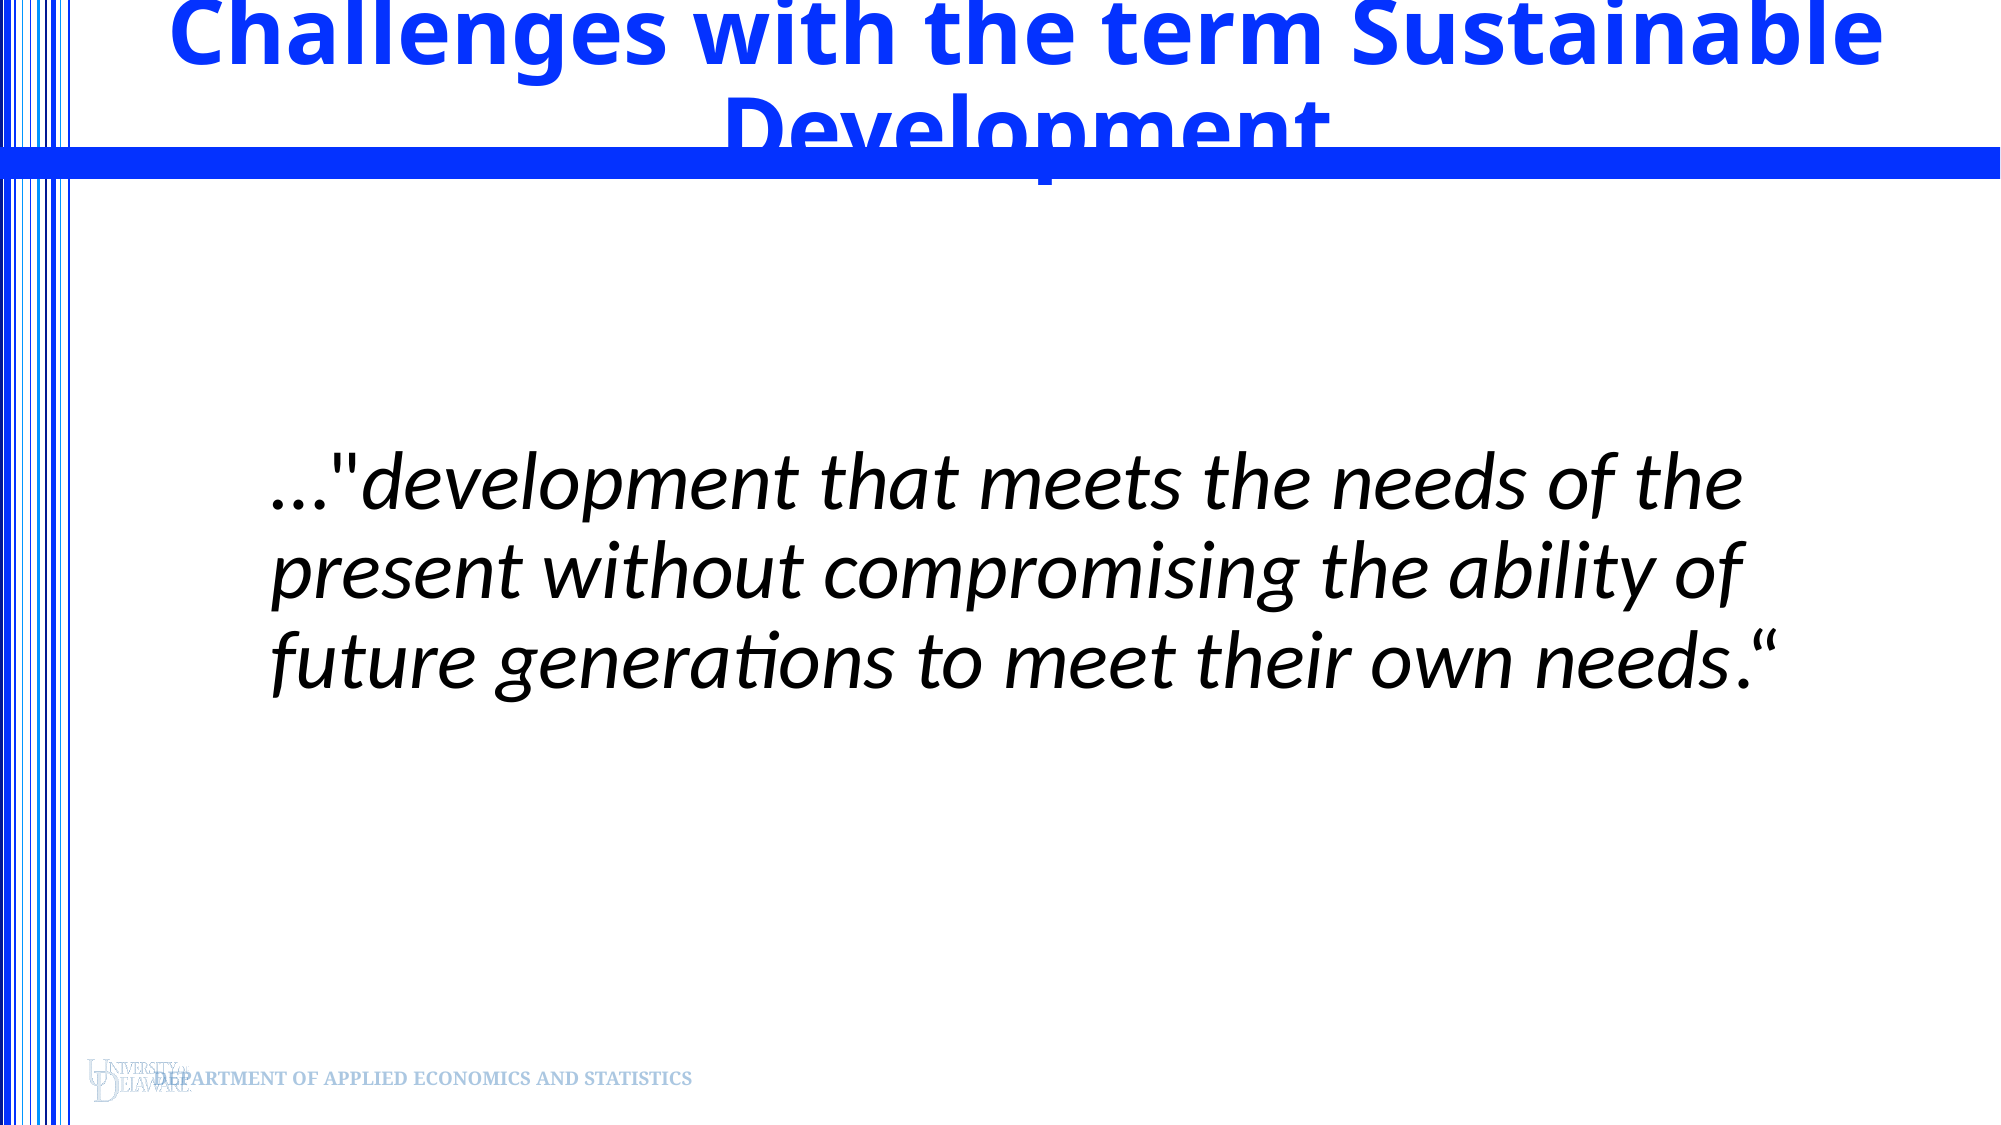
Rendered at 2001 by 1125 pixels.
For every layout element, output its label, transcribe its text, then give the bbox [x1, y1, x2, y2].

list …"development that meets the needs of the present without compromising the ability of future generations to meet their own needs.“ [255, 429, 1873, 1125]
title Challenges with the term Sustainable Development [26, 20, 2000, 148]
